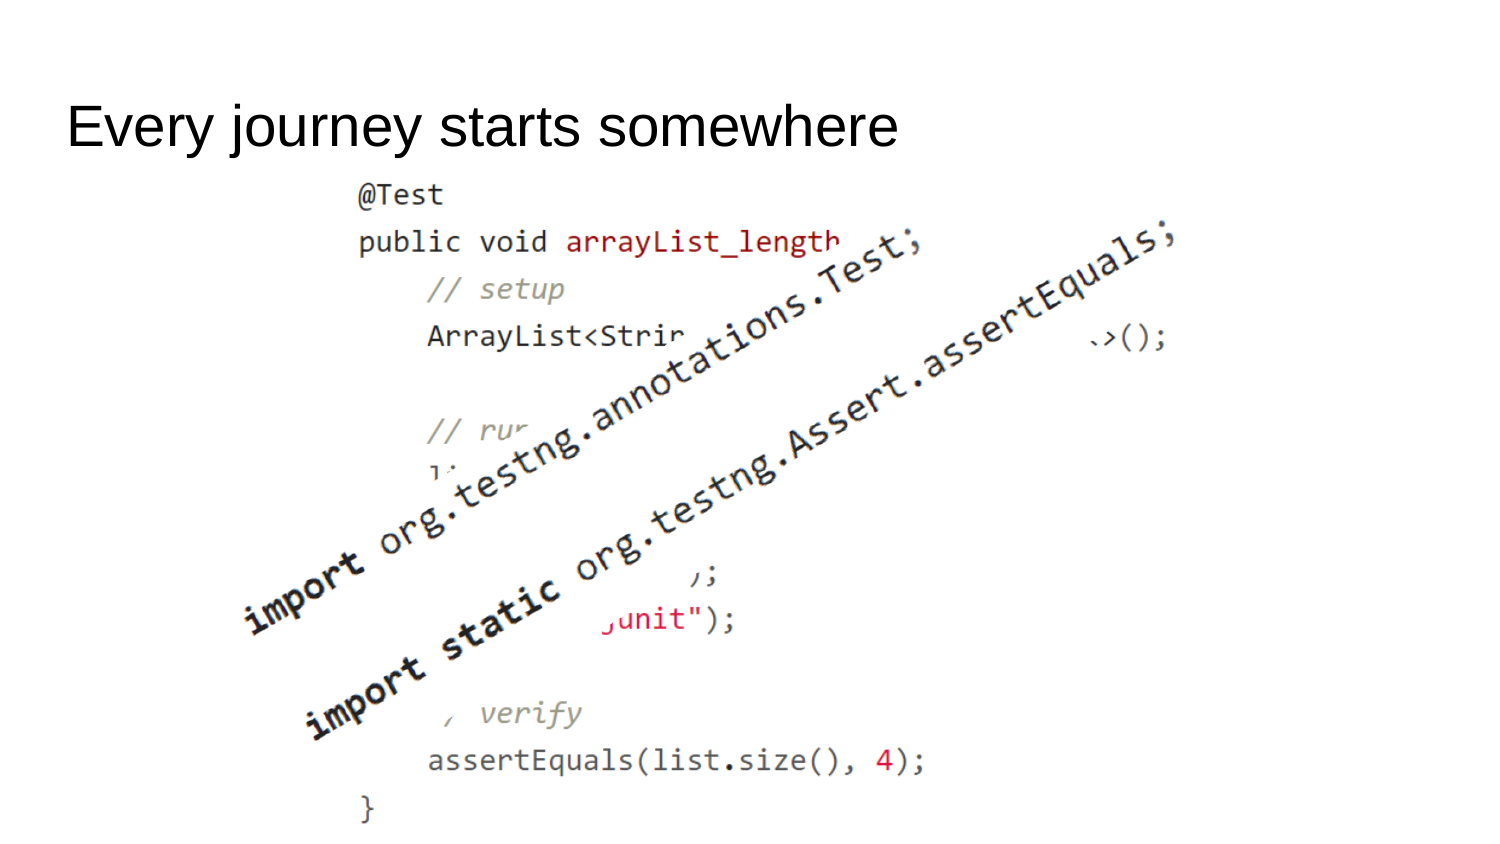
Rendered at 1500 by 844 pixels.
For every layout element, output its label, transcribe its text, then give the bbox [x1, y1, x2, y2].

title Every journey starts somewhere [51, 72, 1449, 167]
picture [184, 74, 1256, 844]
